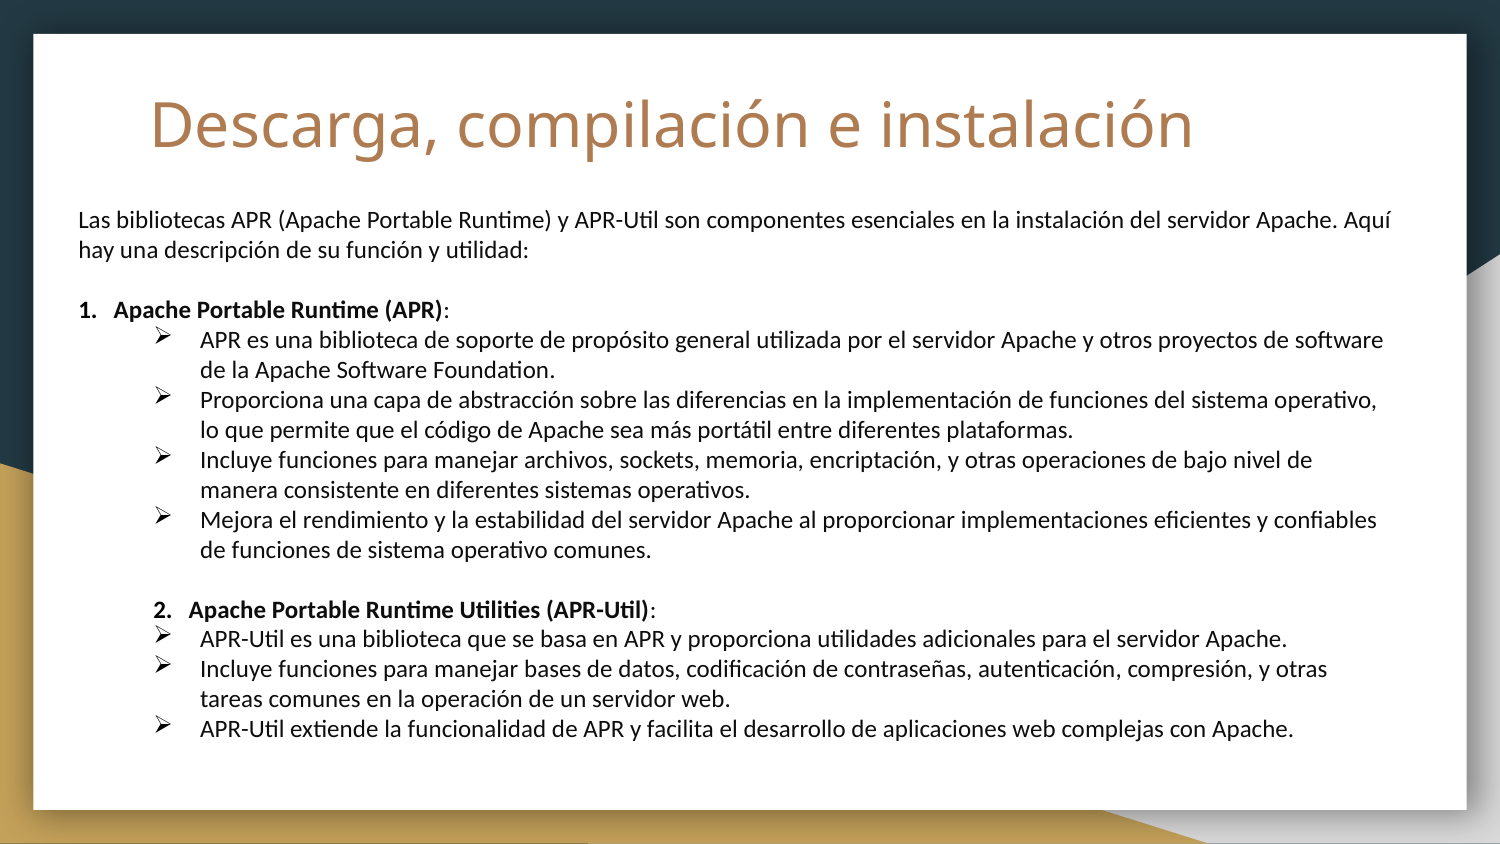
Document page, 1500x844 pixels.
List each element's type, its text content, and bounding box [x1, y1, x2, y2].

title Descarga, compilación e instalación [134, 70, 1366, 175]
text_box Las bibliotecas APR (Apache Portable Runtime) y APR-Util son componentes esenciales en la instalación del servidor Apache. Aquí hay una descripción de su función y utilidad: Apache Portable Runtime (APR): APR es una biblioteca de soporte de propósito general utilizada por el servidor Apache y otros proyectos de software de la Apache Software Foundation. Proporciona una capa de abstracción sobre las diferencias en la implementación de funciones del sistema operativo, lo que permite que el código de Apache sea más portátil entre diferentes plataformas. Incluye funciones para manejar archivos, sockets, memoria, encriptación, y otras operaciones de bajo nivel de manera consistente en diferentes sistemas operativos. Mejora el rendimiento y la estabilidad del servidor Apache al proporcionar implementaciones eficientes y confiables de funciones de sistema operativo comunes. Apache Portable Runtime Utilities (APR-Util): APR-Util es una biblioteca que se basa en APR y proporciona utilidades adicionales para el servidor Apache. Incluye funciones para manejar bases de datos, codificación de contraseñas, autenticación, compresión, y otras tareas comunes en la operación de un servidor web. APR-Util extiende la funcionalidad de APR y facilita el desarrollo de aplicaciones web complejas con Apache. [63, 196, 1413, 751]
